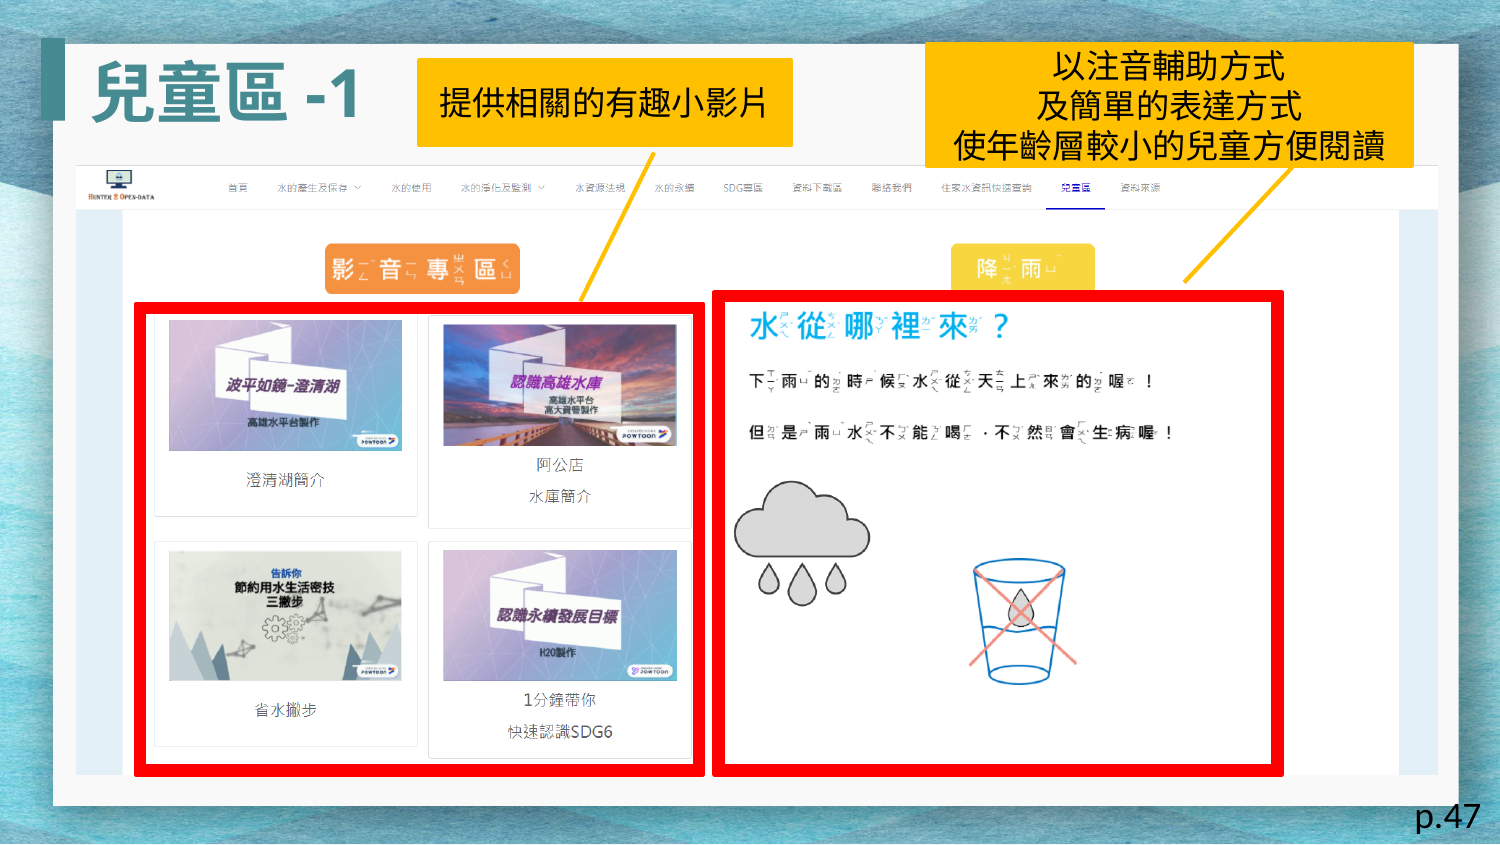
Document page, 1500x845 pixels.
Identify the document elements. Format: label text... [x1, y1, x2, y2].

text_box p.47 [1399, 783, 1500, 844]
text_box 兒童區-1 [74, 43, 381, 139]
text_box 以注音輔助方式 及簡單的表達方式 使年齡層較小的兒童方便閱讀 [925, 42, 1414, 164]
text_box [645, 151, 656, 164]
text_box 提供相關的有趣小影片 [417, 58, 793, 147]
picture [0, 0, 1500, 844]
picture [76, 165, 1439, 775]
